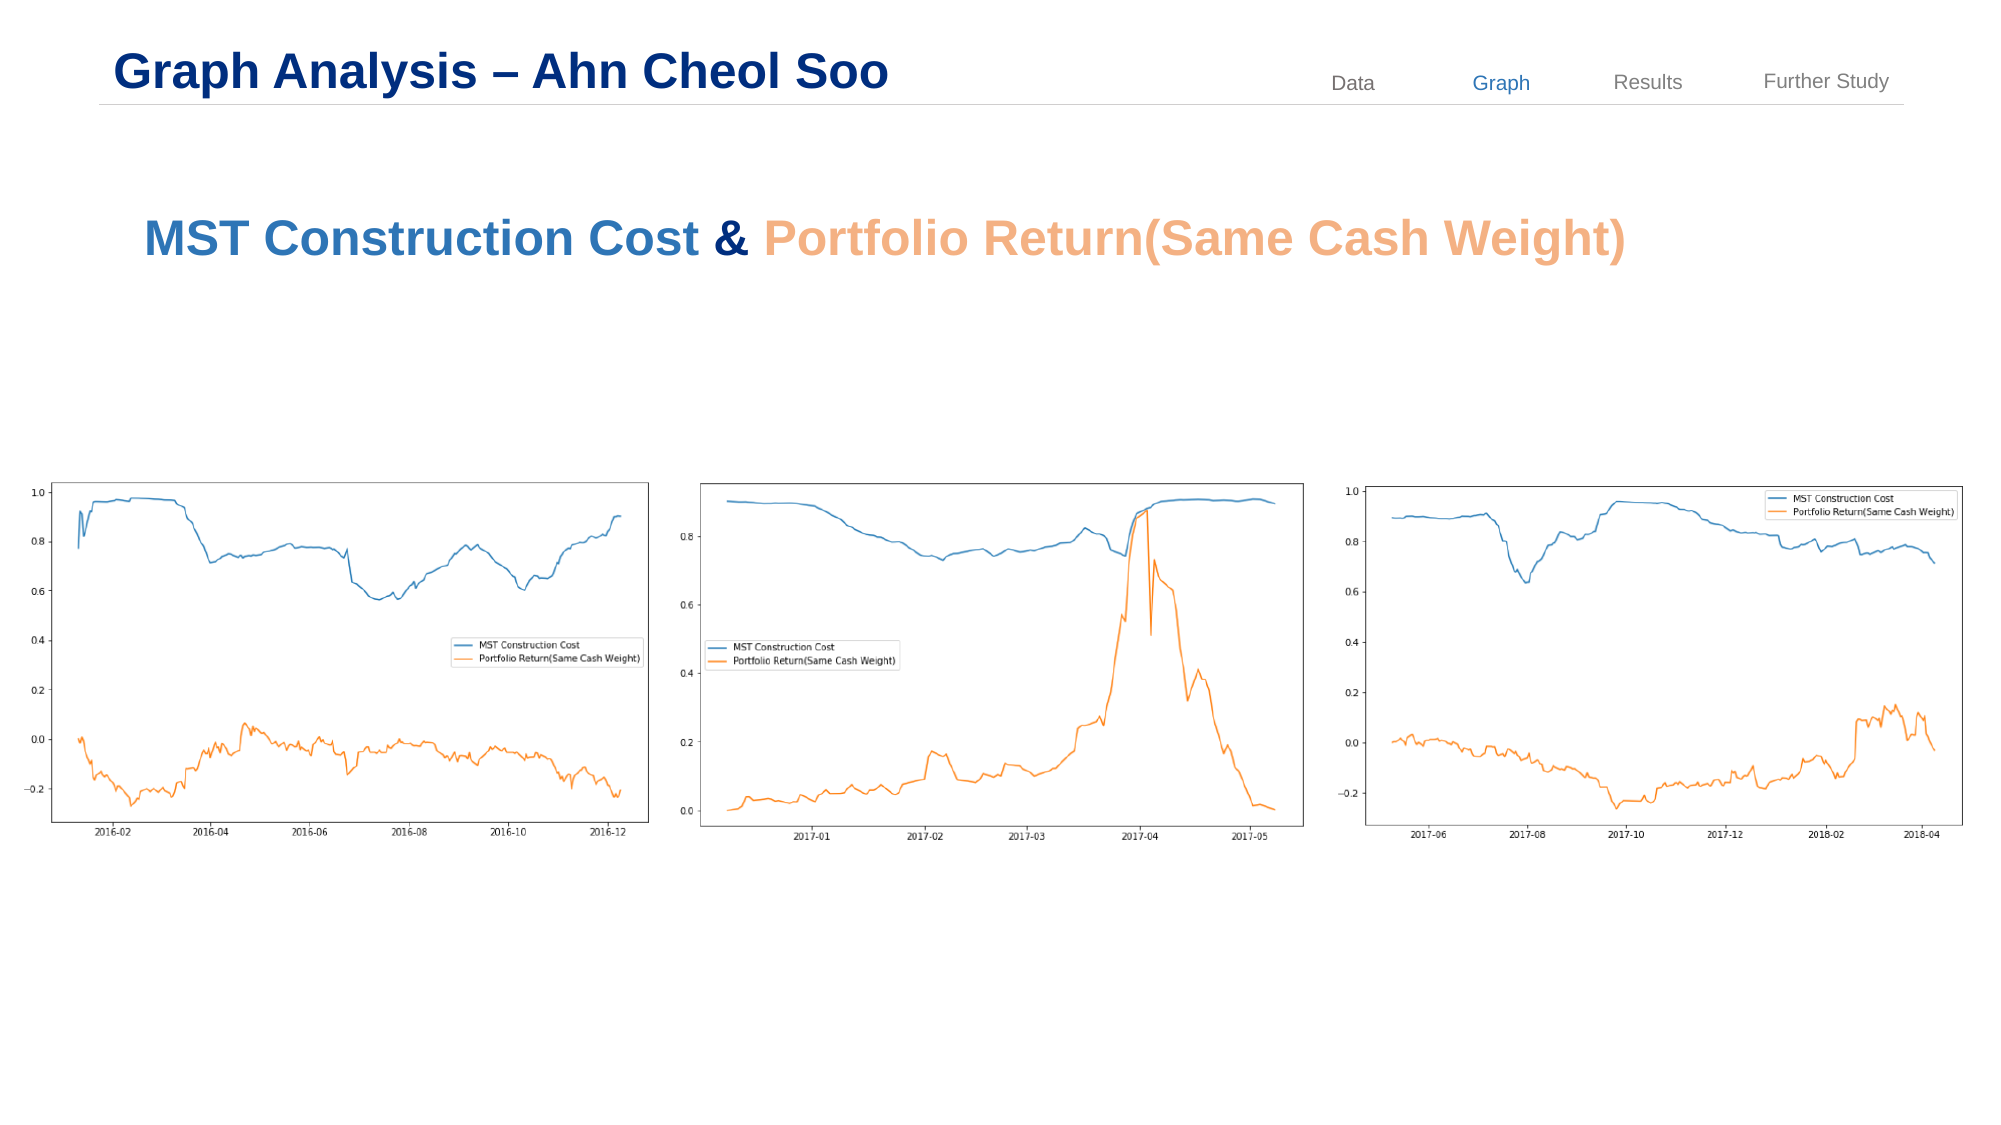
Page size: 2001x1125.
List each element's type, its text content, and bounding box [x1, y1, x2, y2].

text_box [1316, 0, 1940, 103]
text_box Graph Analysis – Ahn Cheol Soo [98, 30, 905, 106]
picture [14, 464, 658, 843]
picture [669, 474, 1313, 852]
picture [1328, 474, 1972, 852]
text_box MST Construction Cost & Portfolio Return(Same Cash Weight) [129, 197, 1642, 273]
